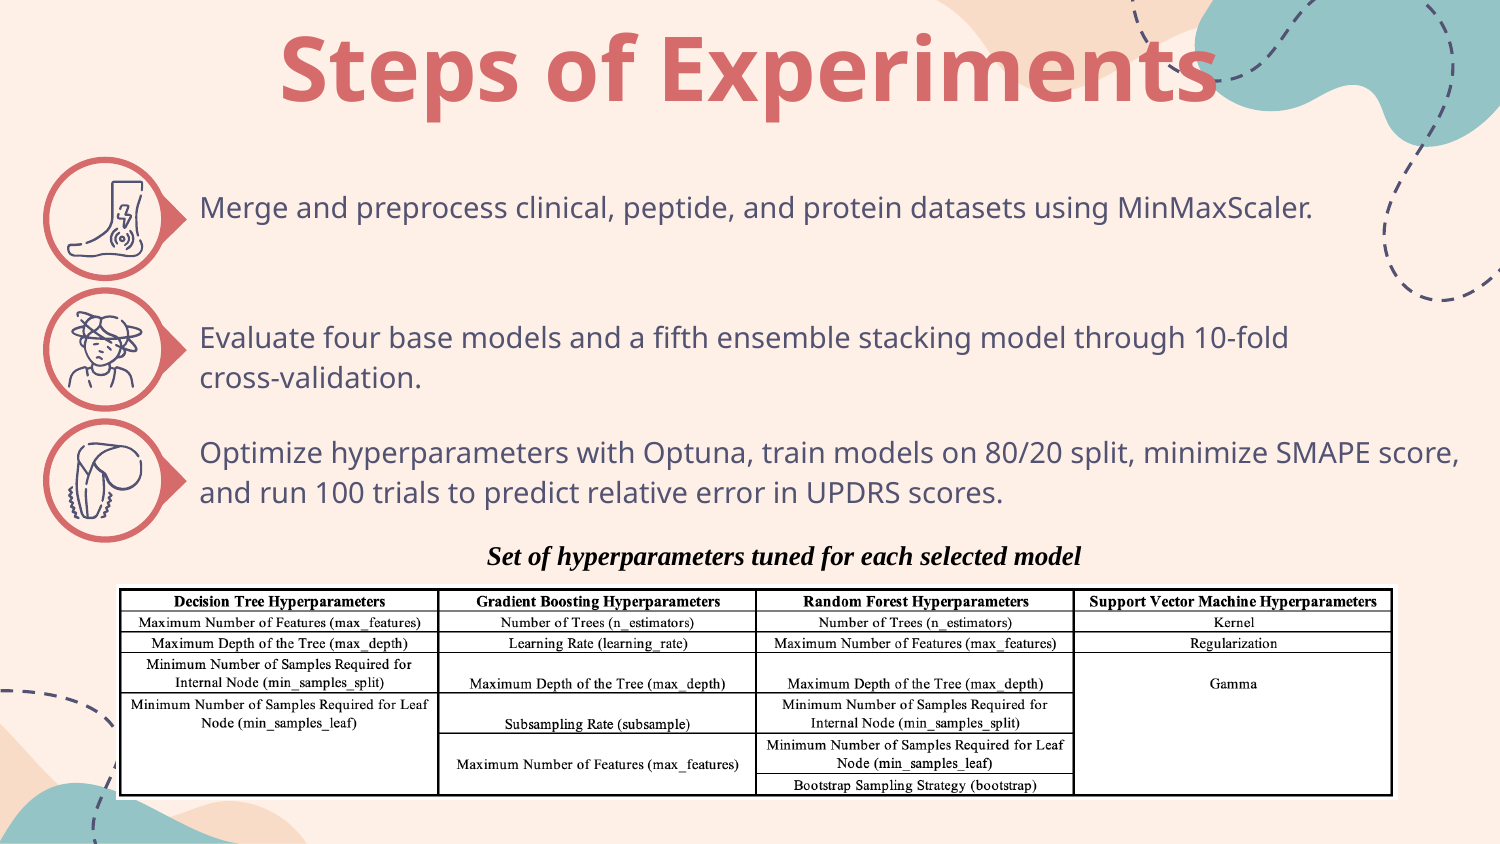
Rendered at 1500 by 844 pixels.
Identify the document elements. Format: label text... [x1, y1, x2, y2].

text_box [66, 180, 144, 258]
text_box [45, 290, 187, 409]
picture [116, 584, 1398, 800]
title Steps of Experiments [118, 23, 1382, 135]
subtitle Optimize hyperparameters with Optuna, train models on 80/20 split, minimize SMAPE score, and run 100 trials to predict relative error in UPDRS scores. [199, 413, 1464, 548]
subtitle Evaluate four base models and a fifth ensemble stacking model through 10-fold cross-validation. [199, 299, 1370, 400]
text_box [67, 310, 143, 389]
subtitle Merge and preprocess clinical, peptide, and protein datasets using MinMaxScaler. [199, 168, 1370, 270]
text_box Set of hyperparameters tuned for each selected model [411, 518, 1157, 582]
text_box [45, 159, 187, 279]
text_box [67, 442, 143, 520]
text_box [45, 421, 187, 540]
